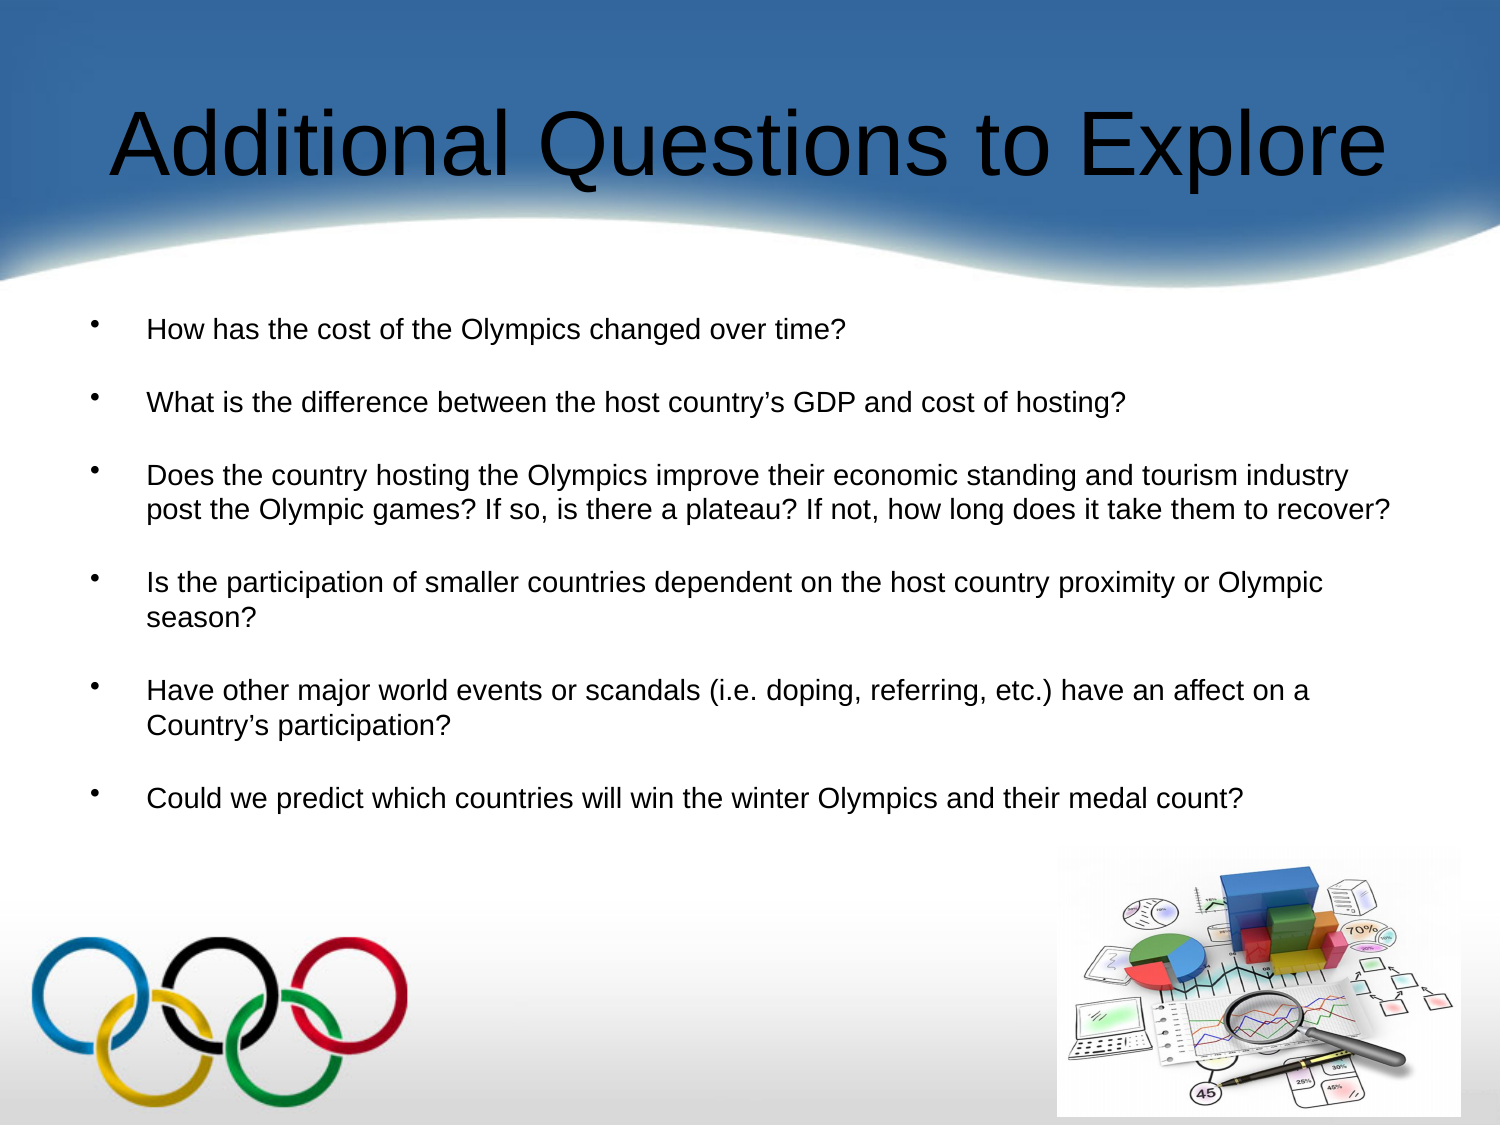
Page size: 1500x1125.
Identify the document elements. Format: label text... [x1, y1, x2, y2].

title Additional Questions to Explore [75, 45, 1425, 233]
list How has the cost of the Olympics changed over time? What is the difference between the host country’s GDP and cost of hosting? Does the country hosting the Olympics improve their economic standing and tourism industry post the Olympic games? If so, is there a plateau? If not, how long does it take them to recover? Is the participation of smaller countries dependent on the host country proximity or Olympic season? Have other major world events or scandals (i.e. doping, referring, etc.) have an affect on a Country’s participation? Could we predict which countries will win the winter Olympics and their medal count? [75, 302, 1425, 828]
picture [0, 0, 1500, 1125]
